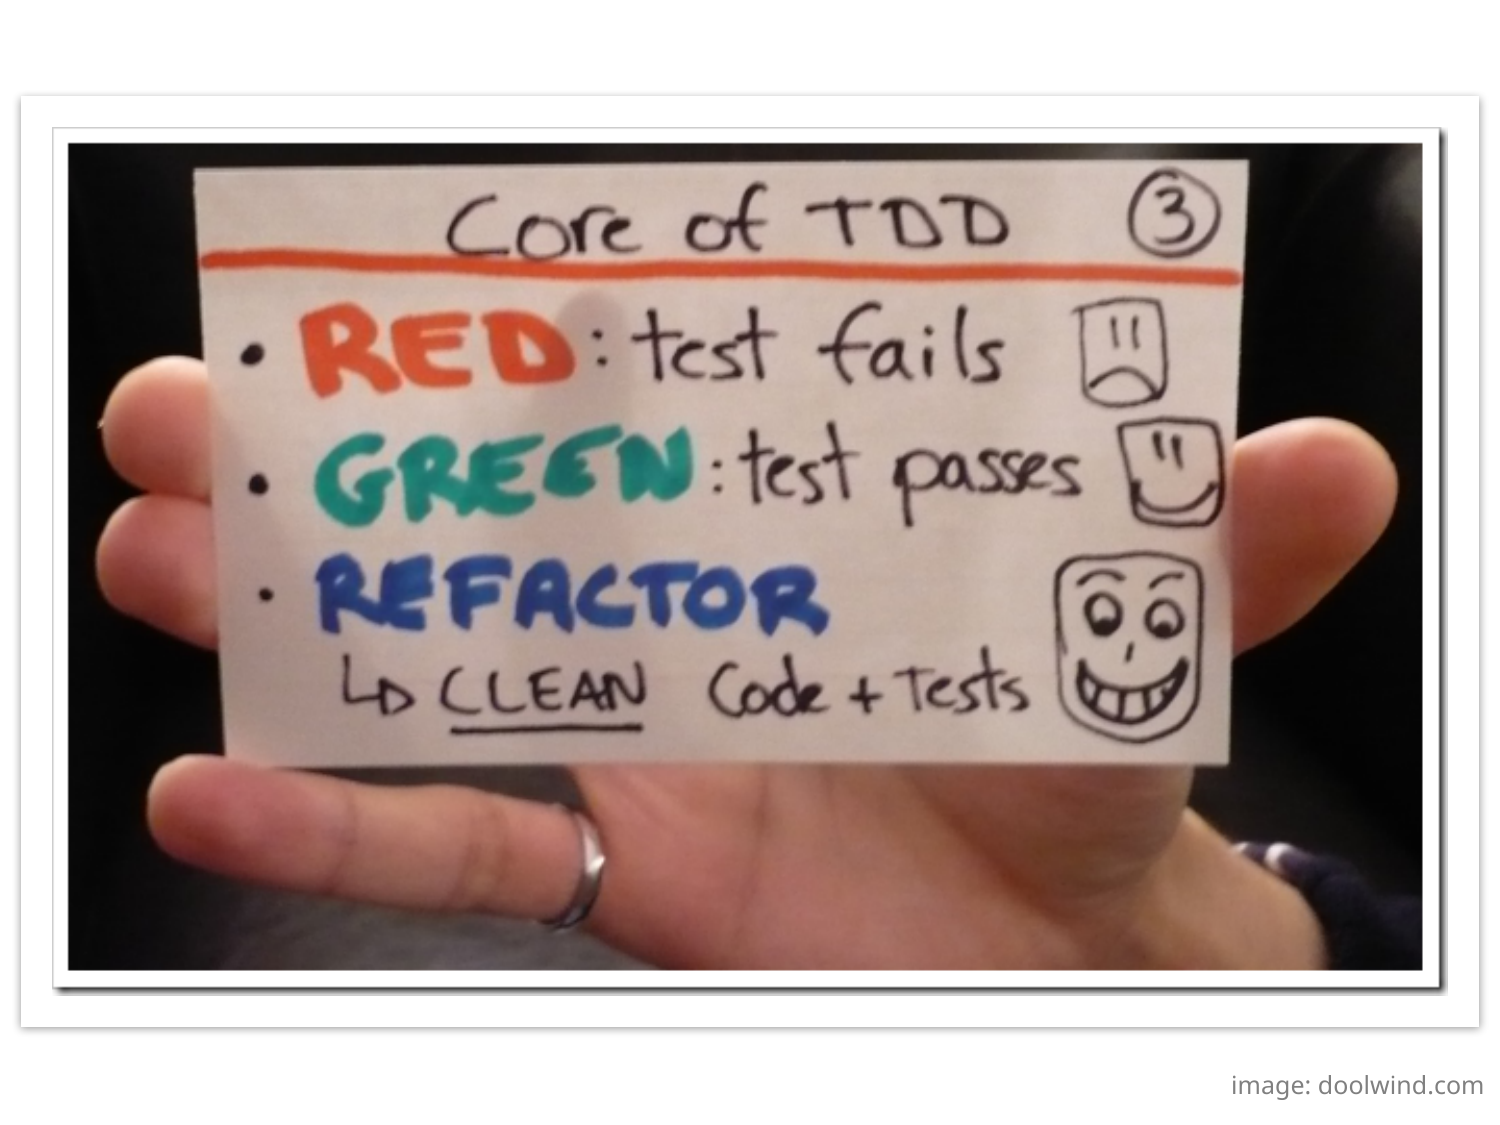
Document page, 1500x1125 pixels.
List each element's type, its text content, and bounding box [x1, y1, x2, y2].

picture [51, 126, 1449, 997]
text_box image: doolwind.com [706, 1062, 1500, 1107]
